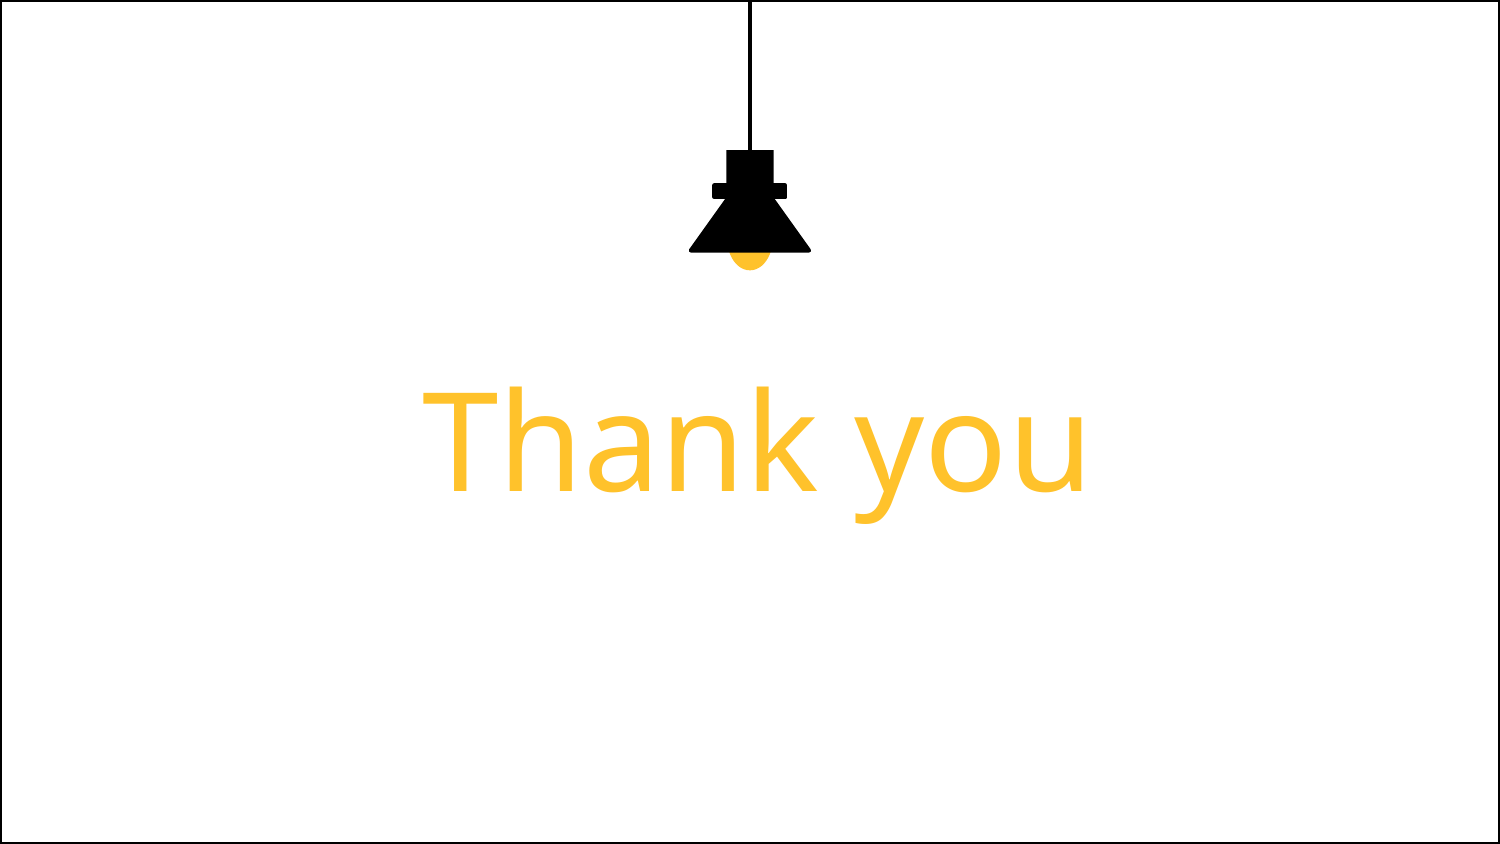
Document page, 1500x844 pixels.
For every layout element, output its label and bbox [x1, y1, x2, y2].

text_box [0, 0, 1500, 844]
